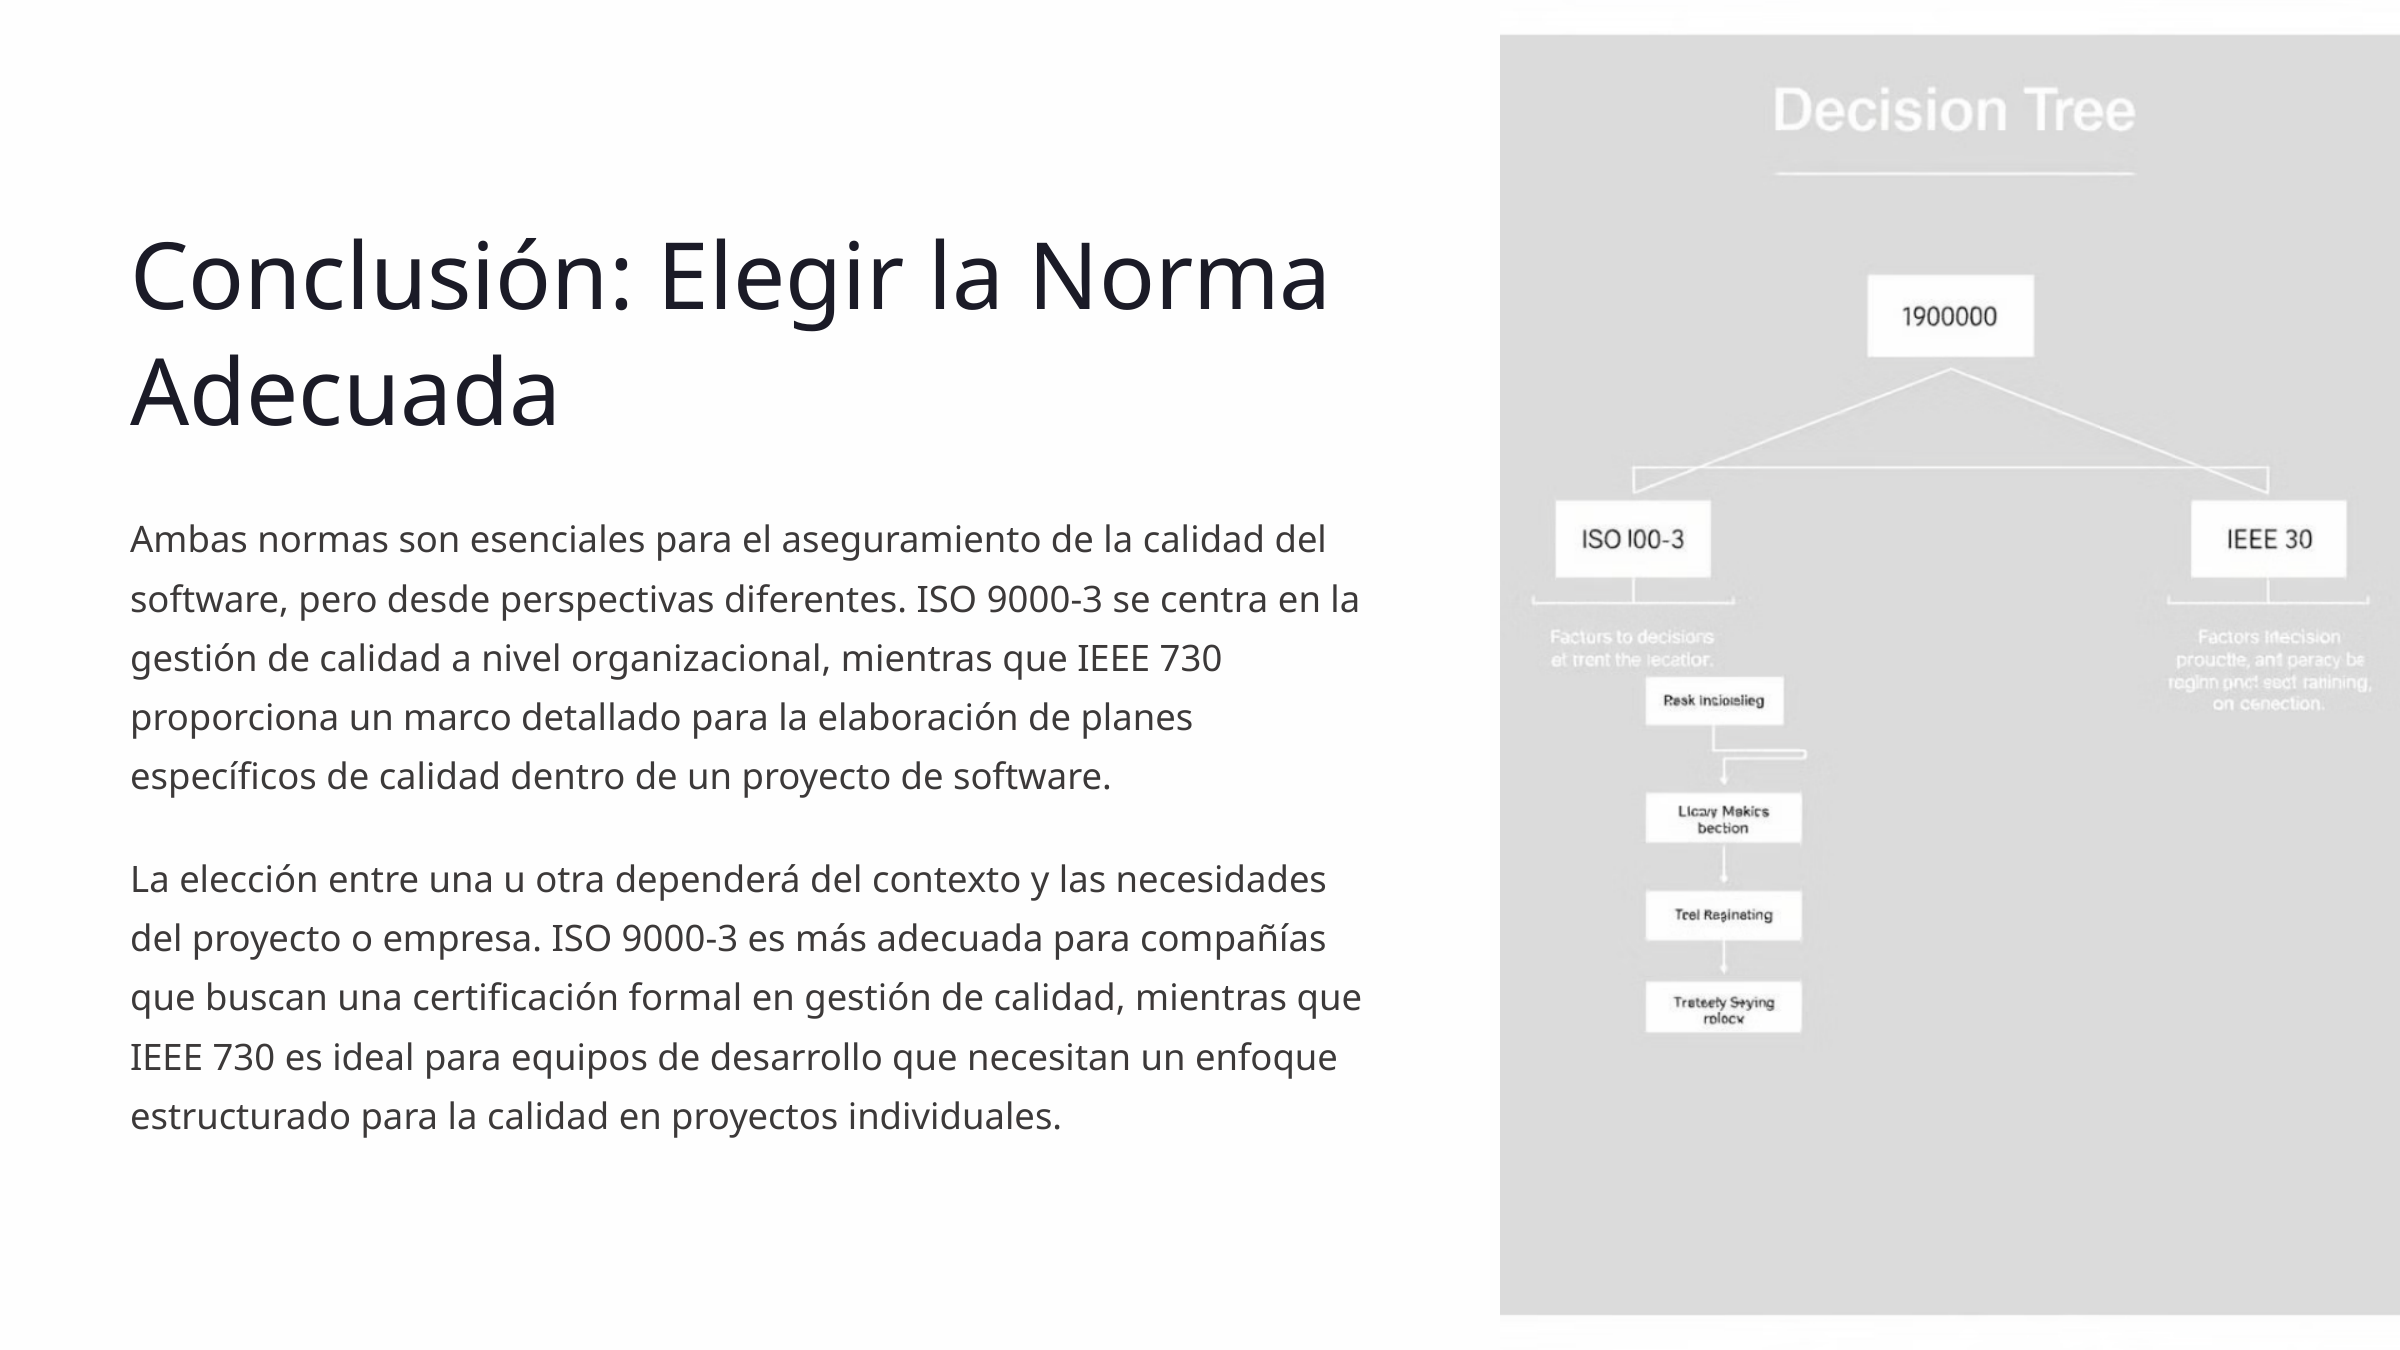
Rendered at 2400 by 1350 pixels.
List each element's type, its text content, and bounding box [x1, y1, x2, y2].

text_box La elección entre una u otra dependerá del contexto y las necesidades del proyecto o empresa. ISO 9000-3 es más adecuada para compañías que buscan una certificación formal en gestión de calidad, mientras que IEEE 730 es ideal para equipos de desarrollo que necesitan un enfoque estructurado para la calidad en proyectos individuales. [130, 840, 1370, 1138]
text_box Ambas normas son esenciales para el aseguramiento de la calidad del software, pero desde perspectivas diferentes. ISO 9000-3 se centra en la gestión de calidad a nivel organizacional, mientras que IEEE 730 proporciona un marco detallado para la elaboración de planes específicos de calidad dentro de un proyecto de software. [130, 500, 1370, 799]
text_box Conclusión: Elegir la Norma Adecuada [130, 212, 1370, 445]
picture [1499, 0, 2400, 1350]
